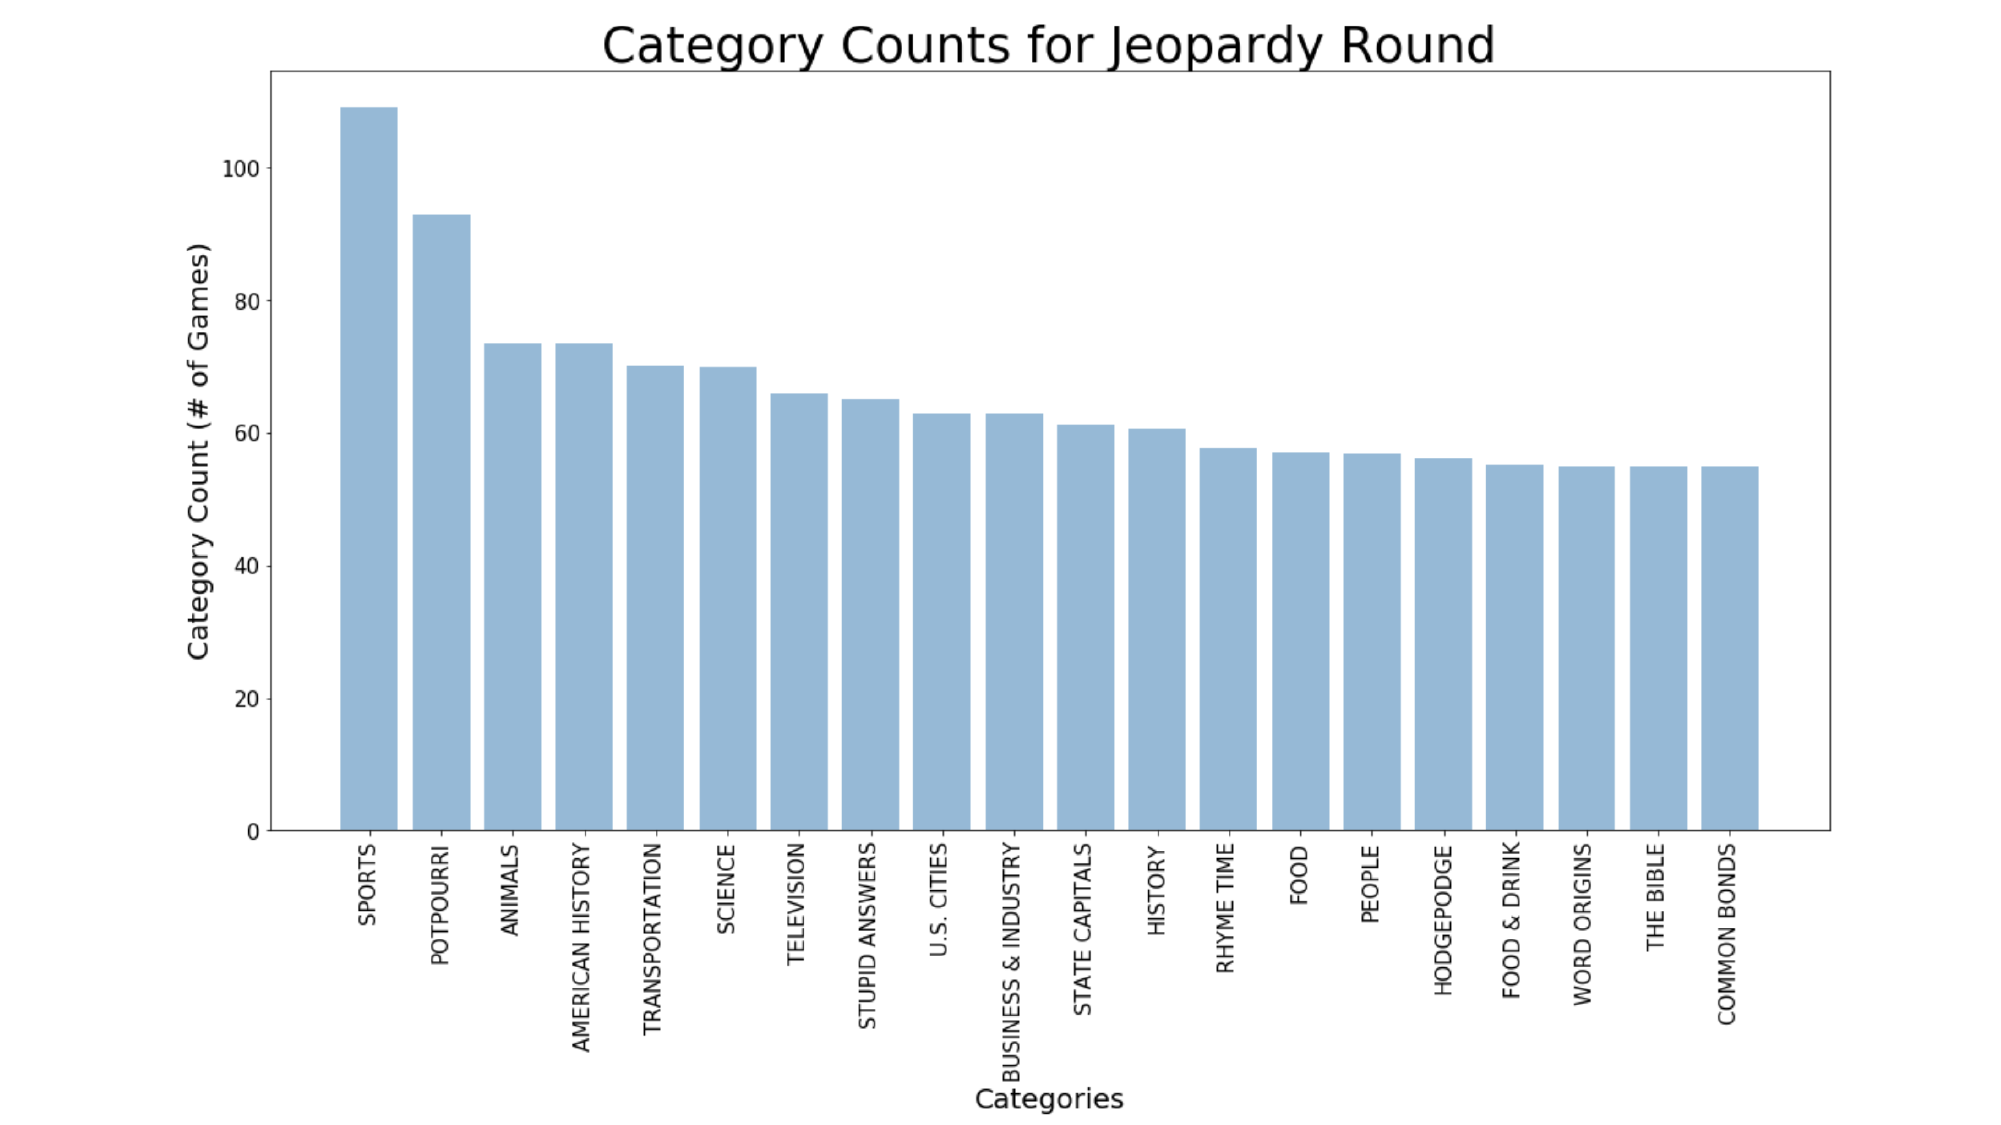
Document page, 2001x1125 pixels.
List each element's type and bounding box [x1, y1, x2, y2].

picture [122, 0, 1878, 1125]
